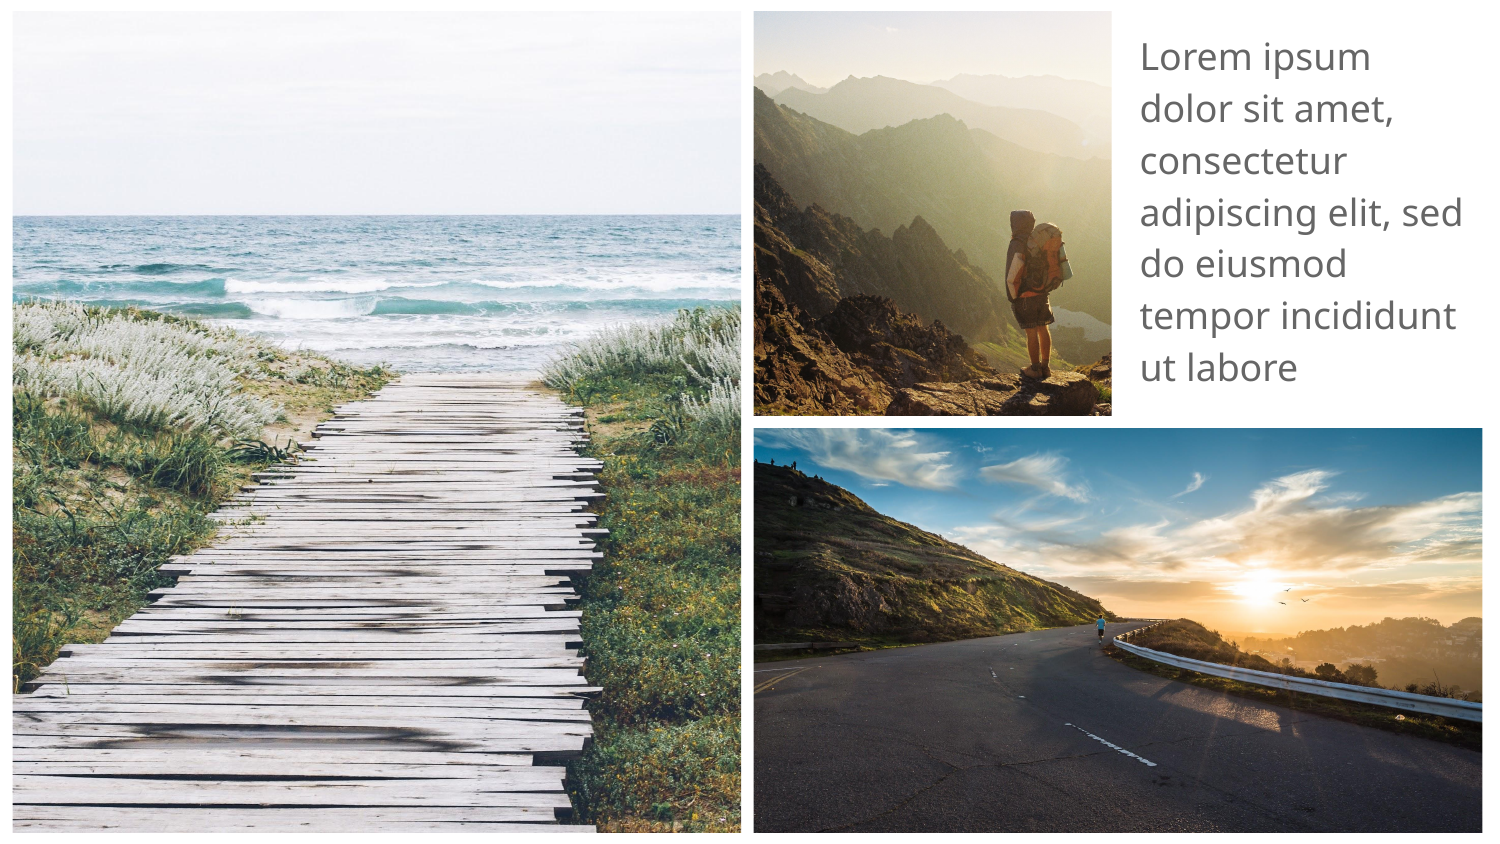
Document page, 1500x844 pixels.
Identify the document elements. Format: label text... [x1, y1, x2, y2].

list Lorem ipsum dolor sit amet, consectetur adipiscing elit, sed do eiusmod tempor incididunt ut labore [1124, 11, 1483, 416]
picture [753, 11, 1112, 416]
picture [753, 427, 1483, 833]
picture [12, 11, 742, 833]
